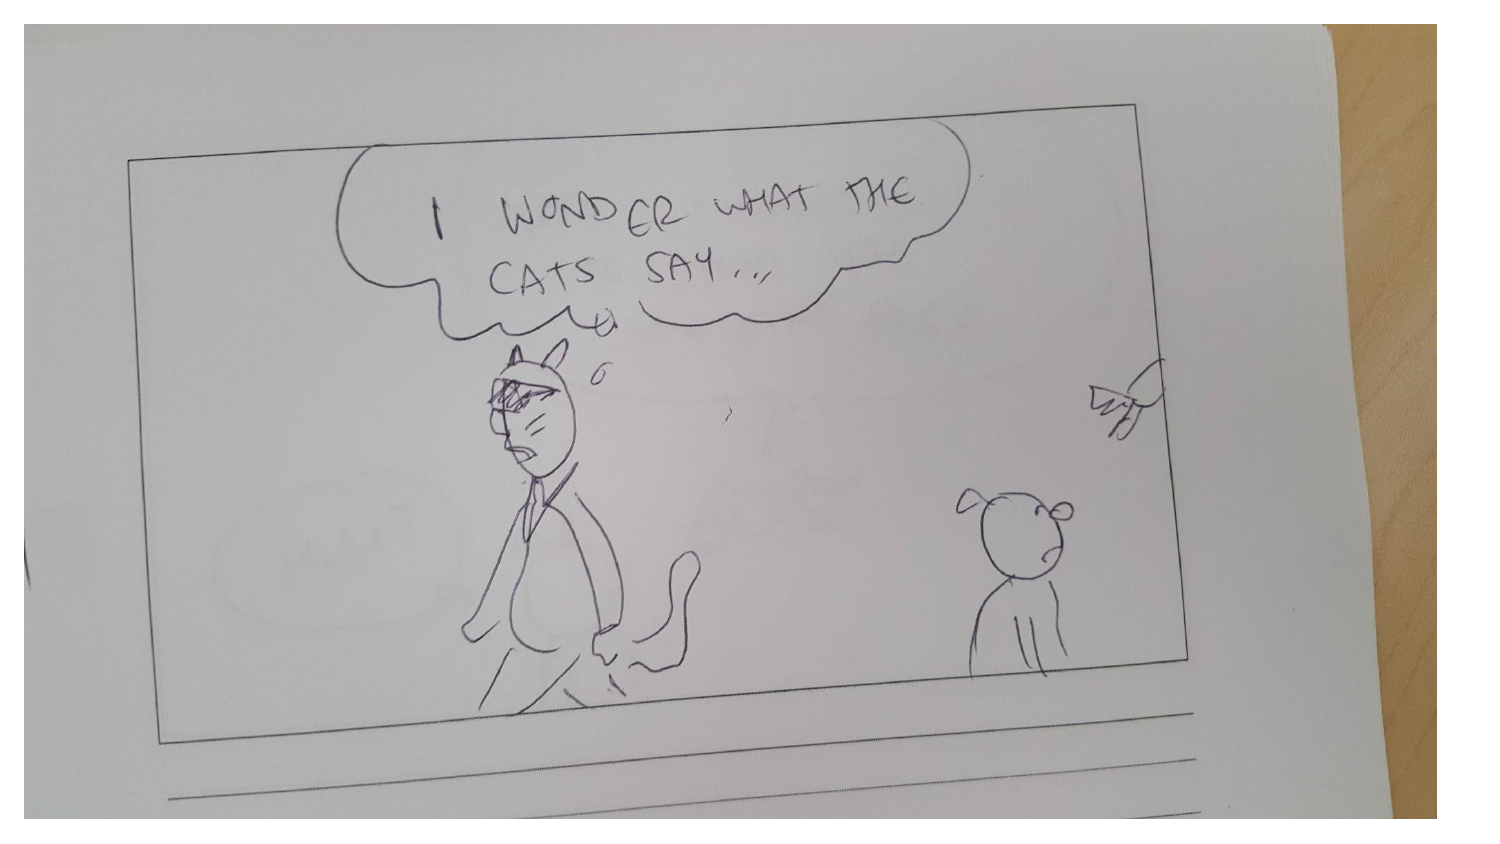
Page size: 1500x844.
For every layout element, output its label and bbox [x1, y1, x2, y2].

picture [24, 24, 1437, 819]
